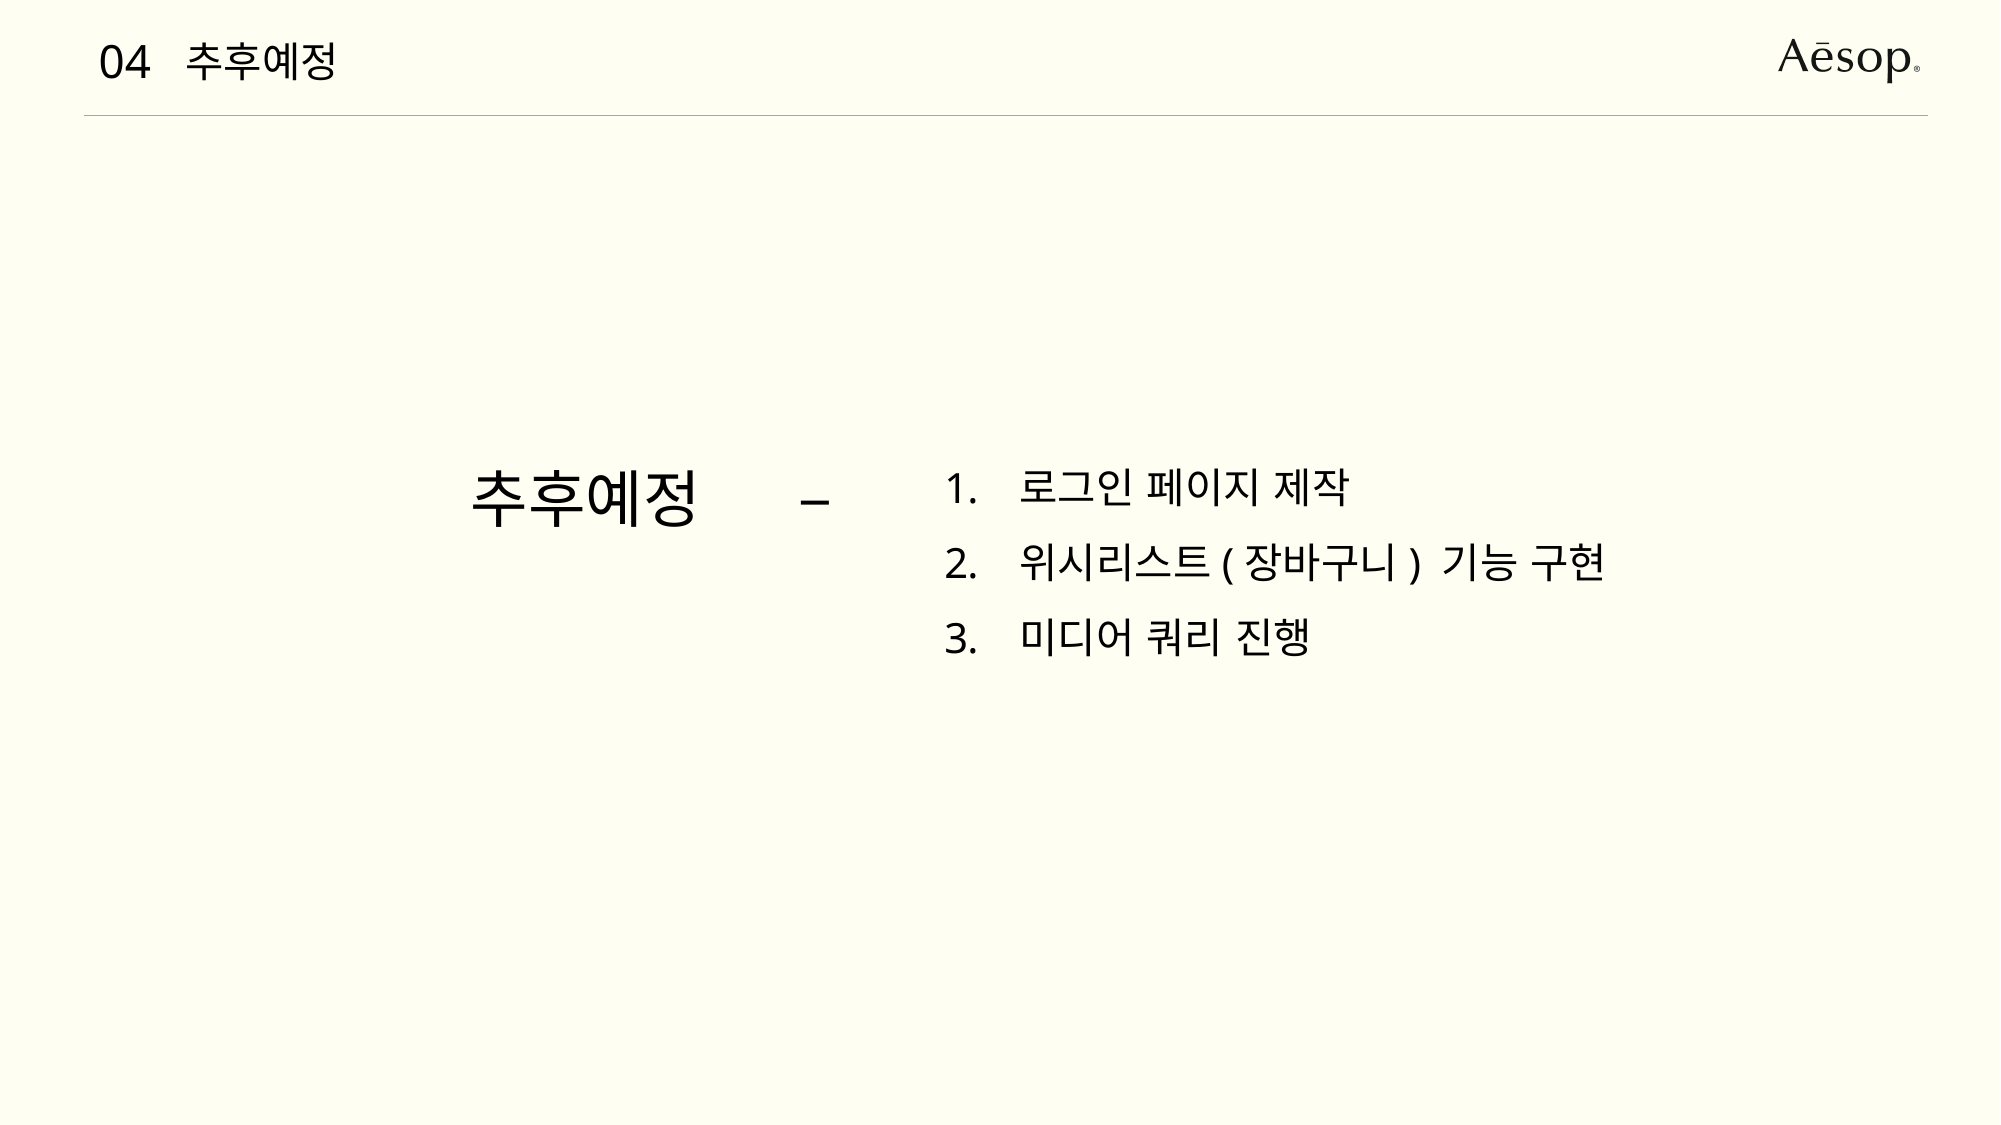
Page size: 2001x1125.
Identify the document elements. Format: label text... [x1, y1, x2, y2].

text_box 추후예정 [423, 415, 749, 543]
text_box 로그인 페이지 제작 위시리스트(장바구니) 기능 구현 미디어 쿼리 진행 [929, 429, 1637, 669]
picture [1759, 7, 1939, 115]
text_box 04 [83, 25, 199, 96]
text_box 추후예정 [170, 28, 770, 93]
text_box _ [652, 387, 978, 515]
